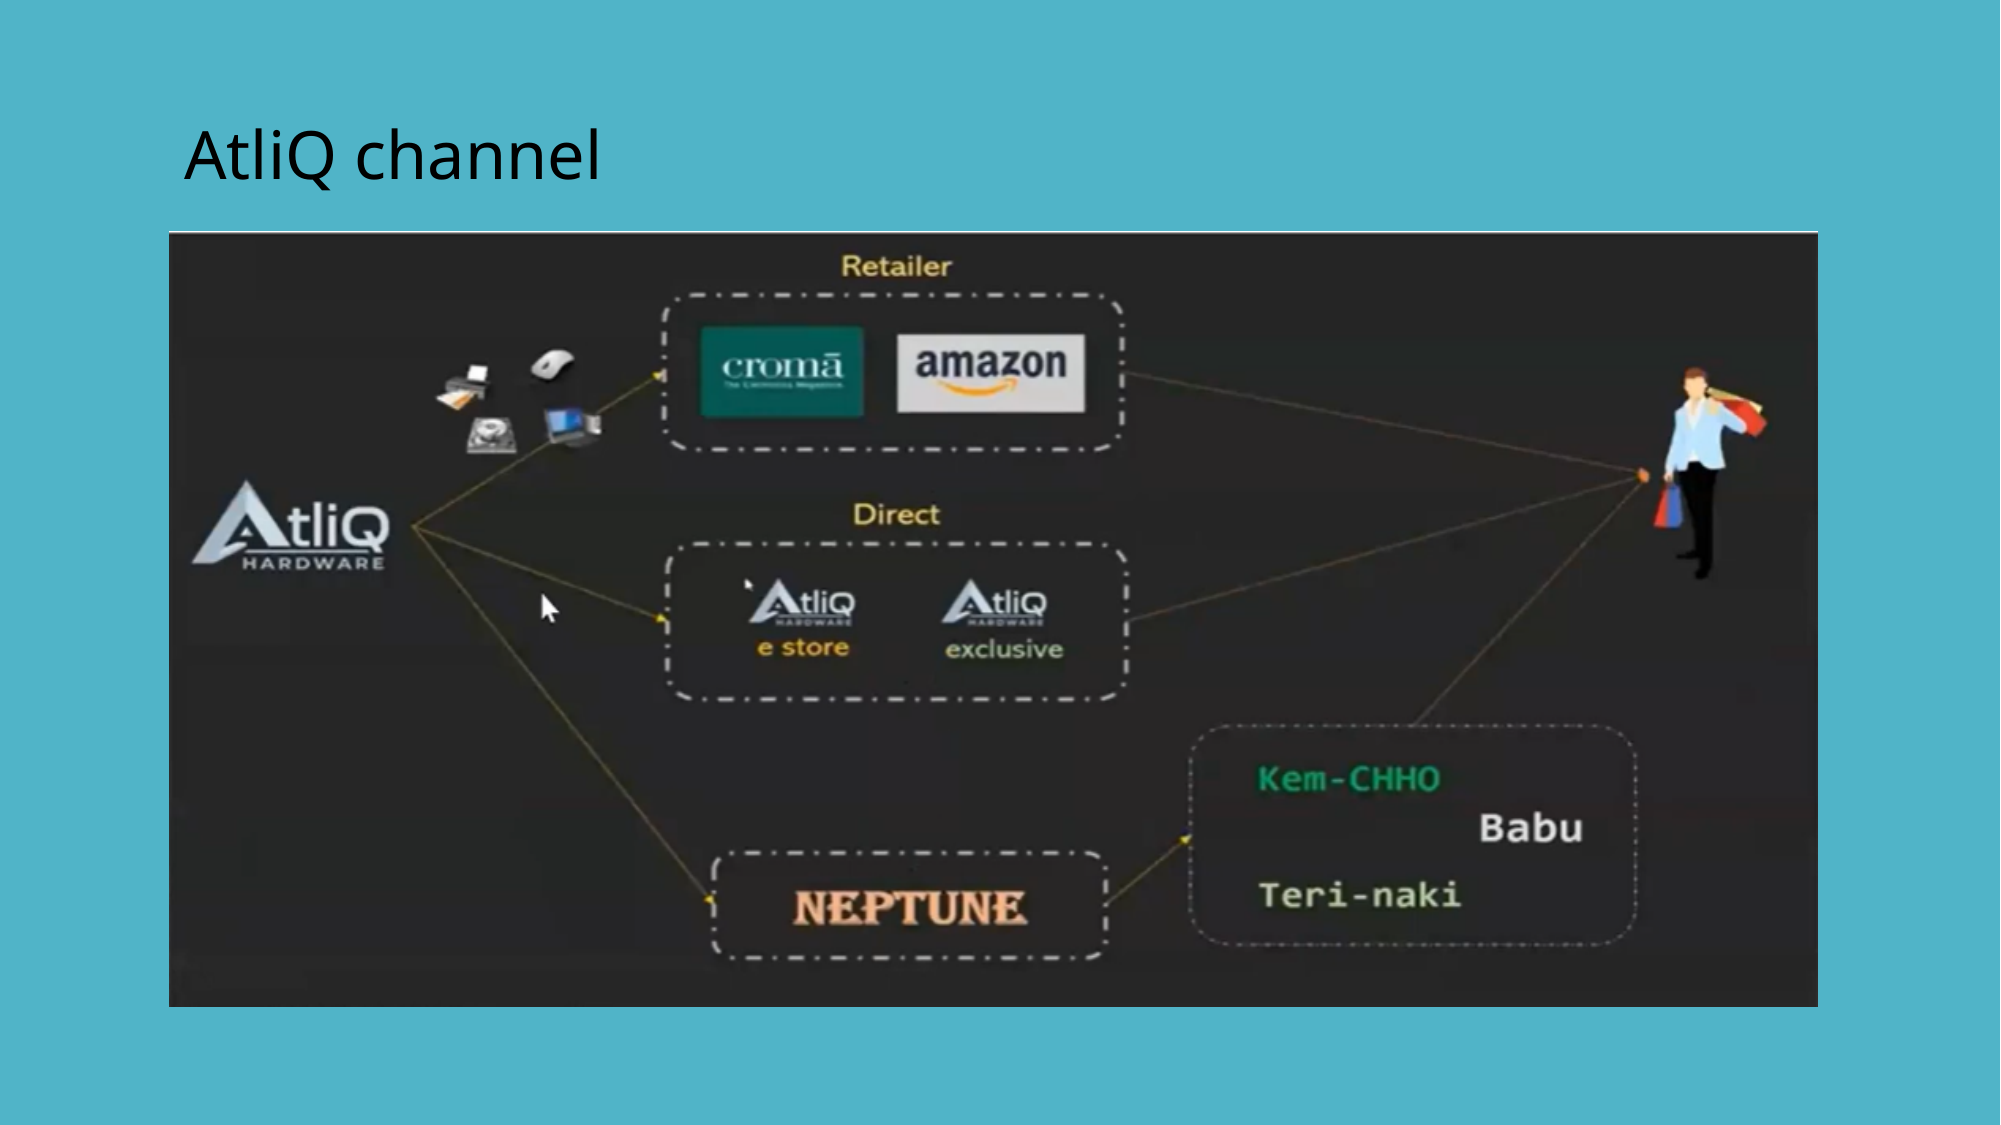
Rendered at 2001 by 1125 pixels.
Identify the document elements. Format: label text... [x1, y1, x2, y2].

text_box AtliQ channel [169, 105, 1170, 200]
picture [169, 231, 1819, 1008]
